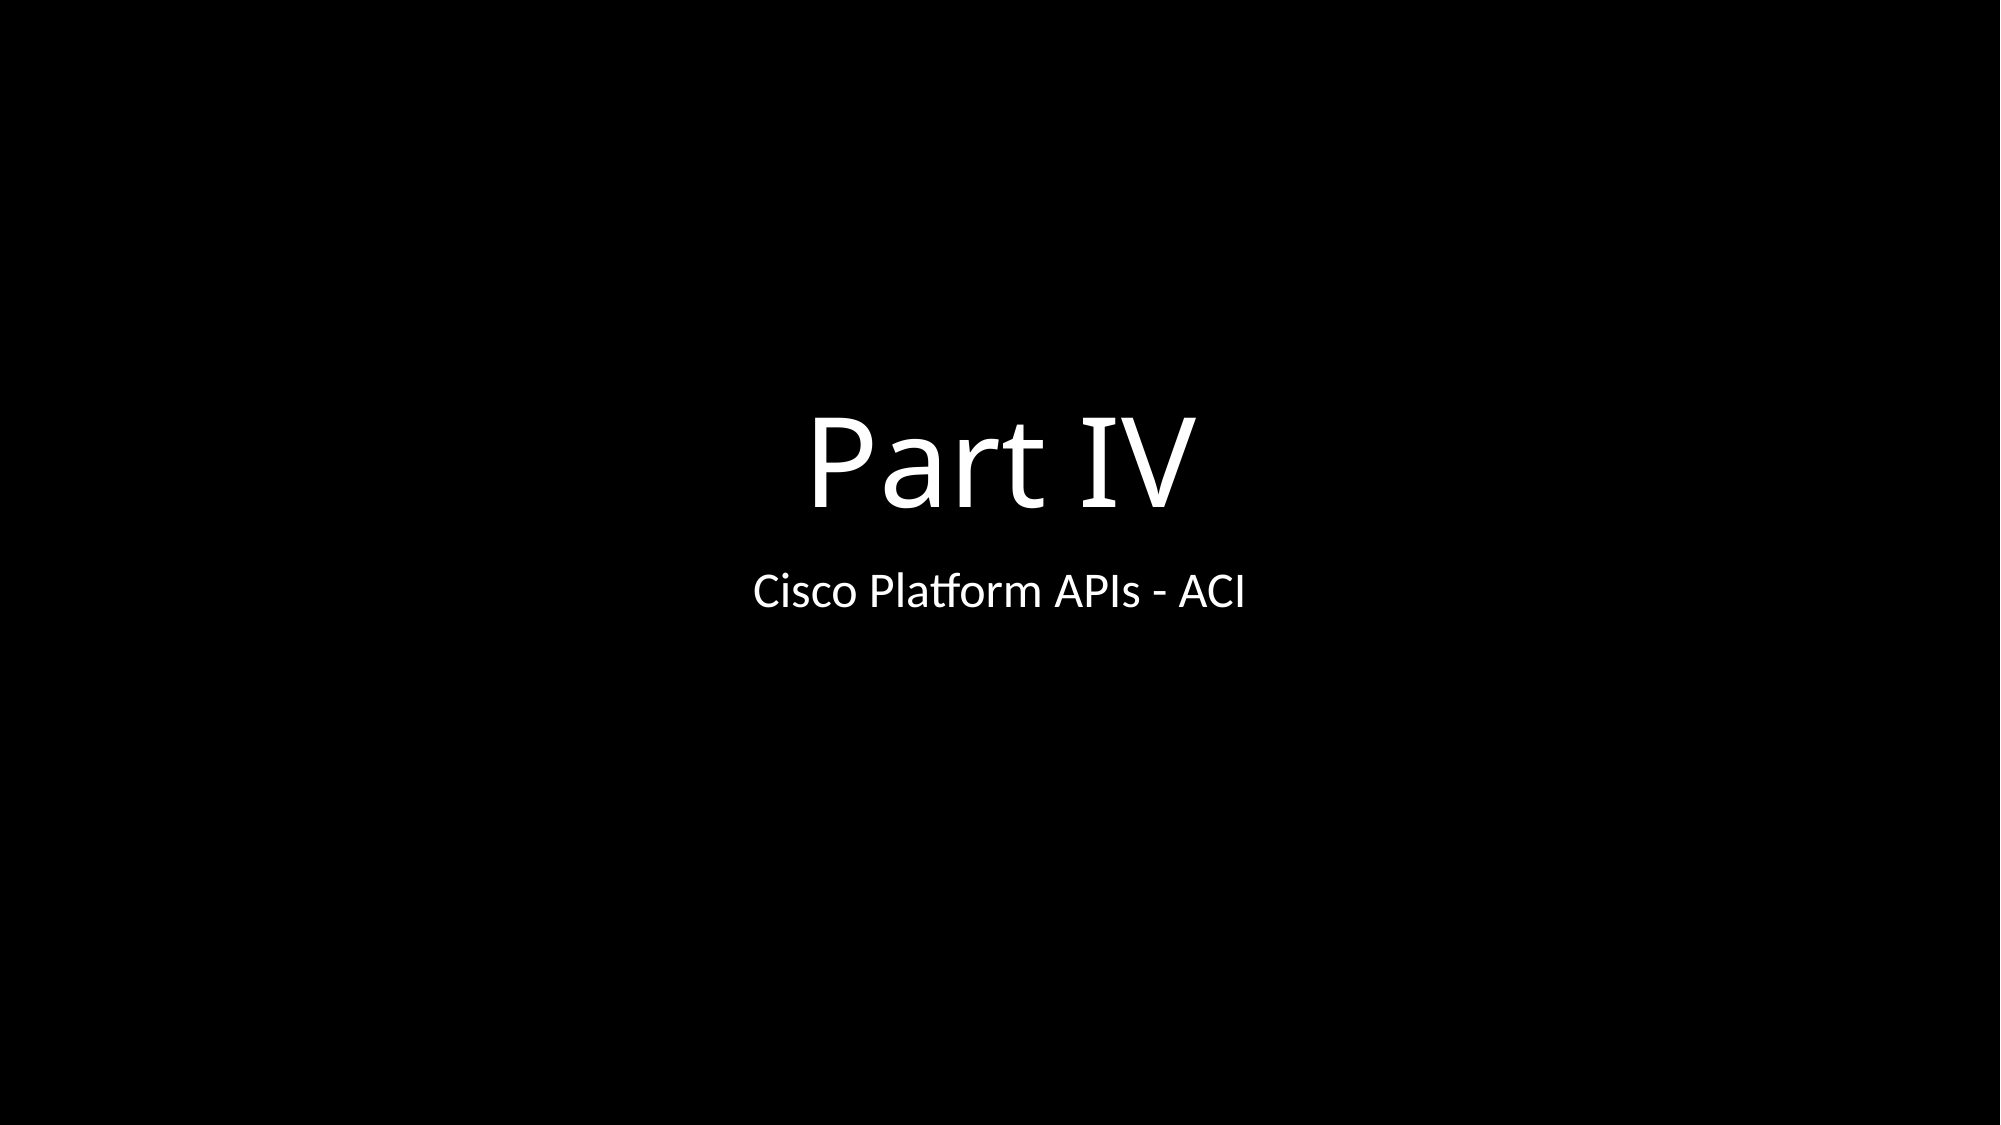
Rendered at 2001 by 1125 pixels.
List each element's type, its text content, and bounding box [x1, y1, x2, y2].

title Part IV [249, 149, 1750, 542]
subtitle Cisco Platform APIs - ACI [249, 556, 1750, 829]
